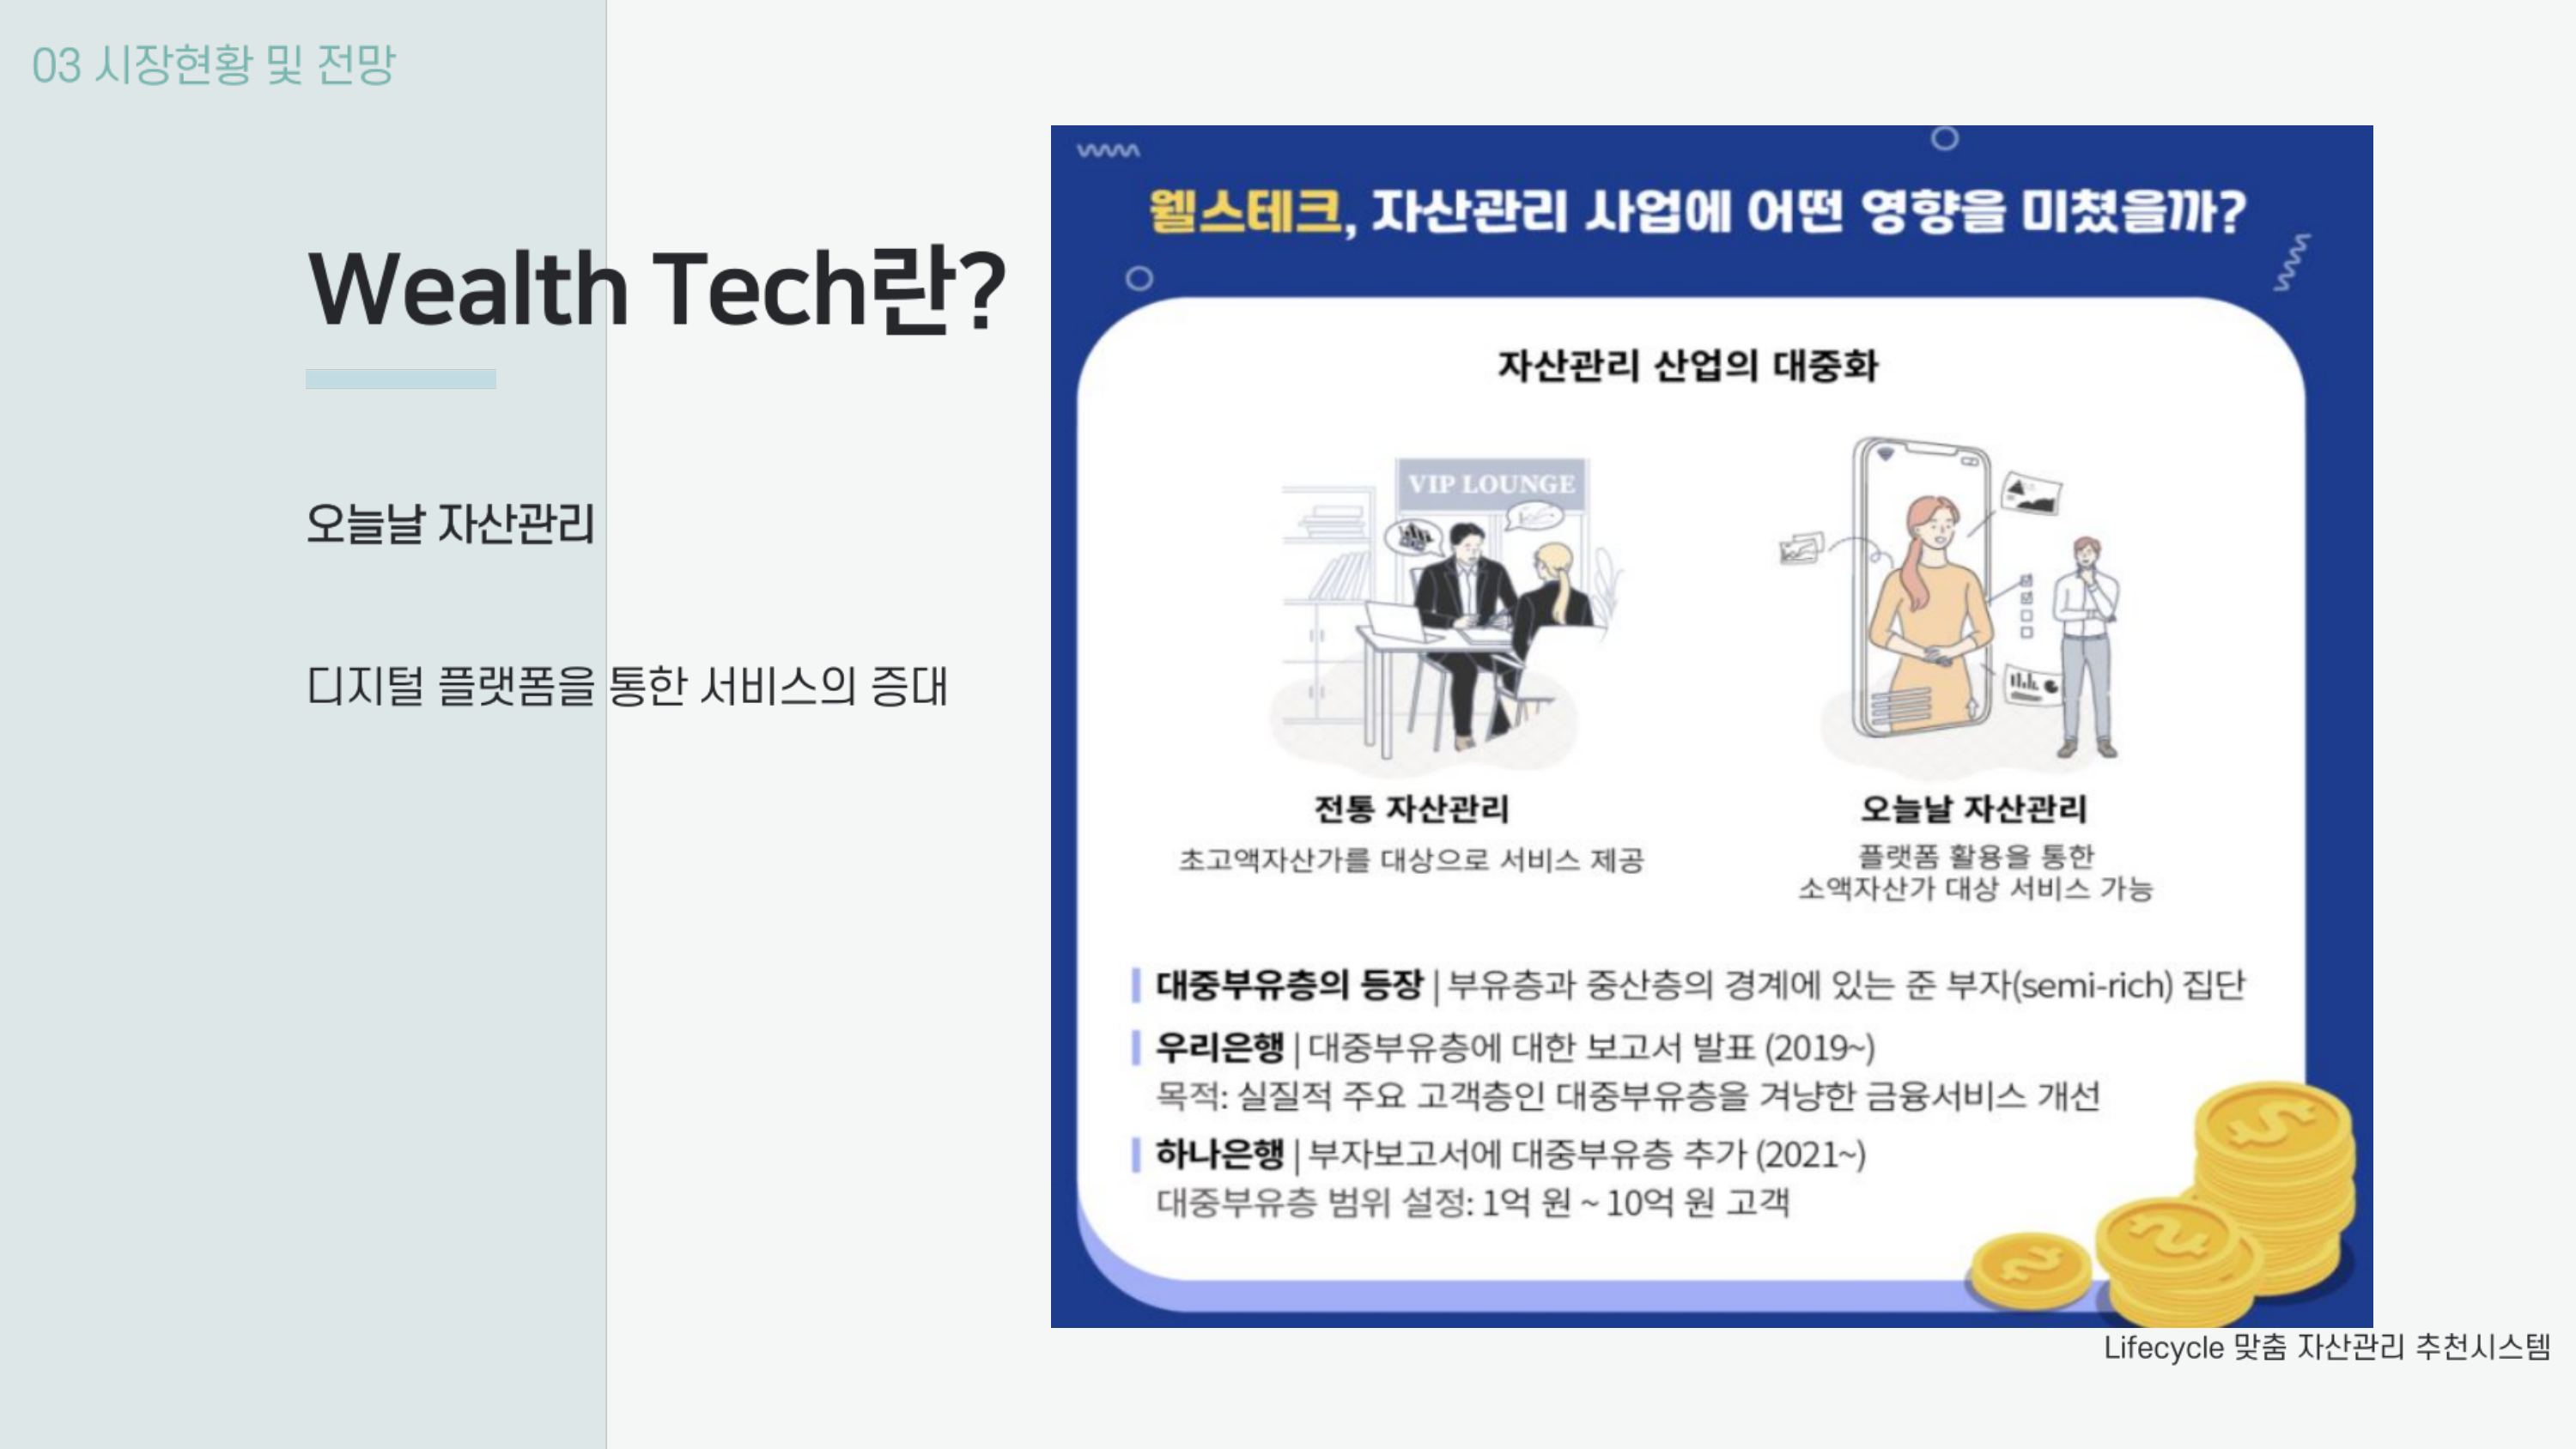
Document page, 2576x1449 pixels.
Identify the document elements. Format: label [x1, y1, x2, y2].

picture [25, 27, 416, 136]
text_box [0, 0, 608, 1449]
picture [290, 209, 1051, 396]
text_box [306, 344, 496, 415]
text_box [1051, 125, 2373, 1328]
picture [299, 487, 1051, 746]
picture [1996, 1323, 2567, 1395]
